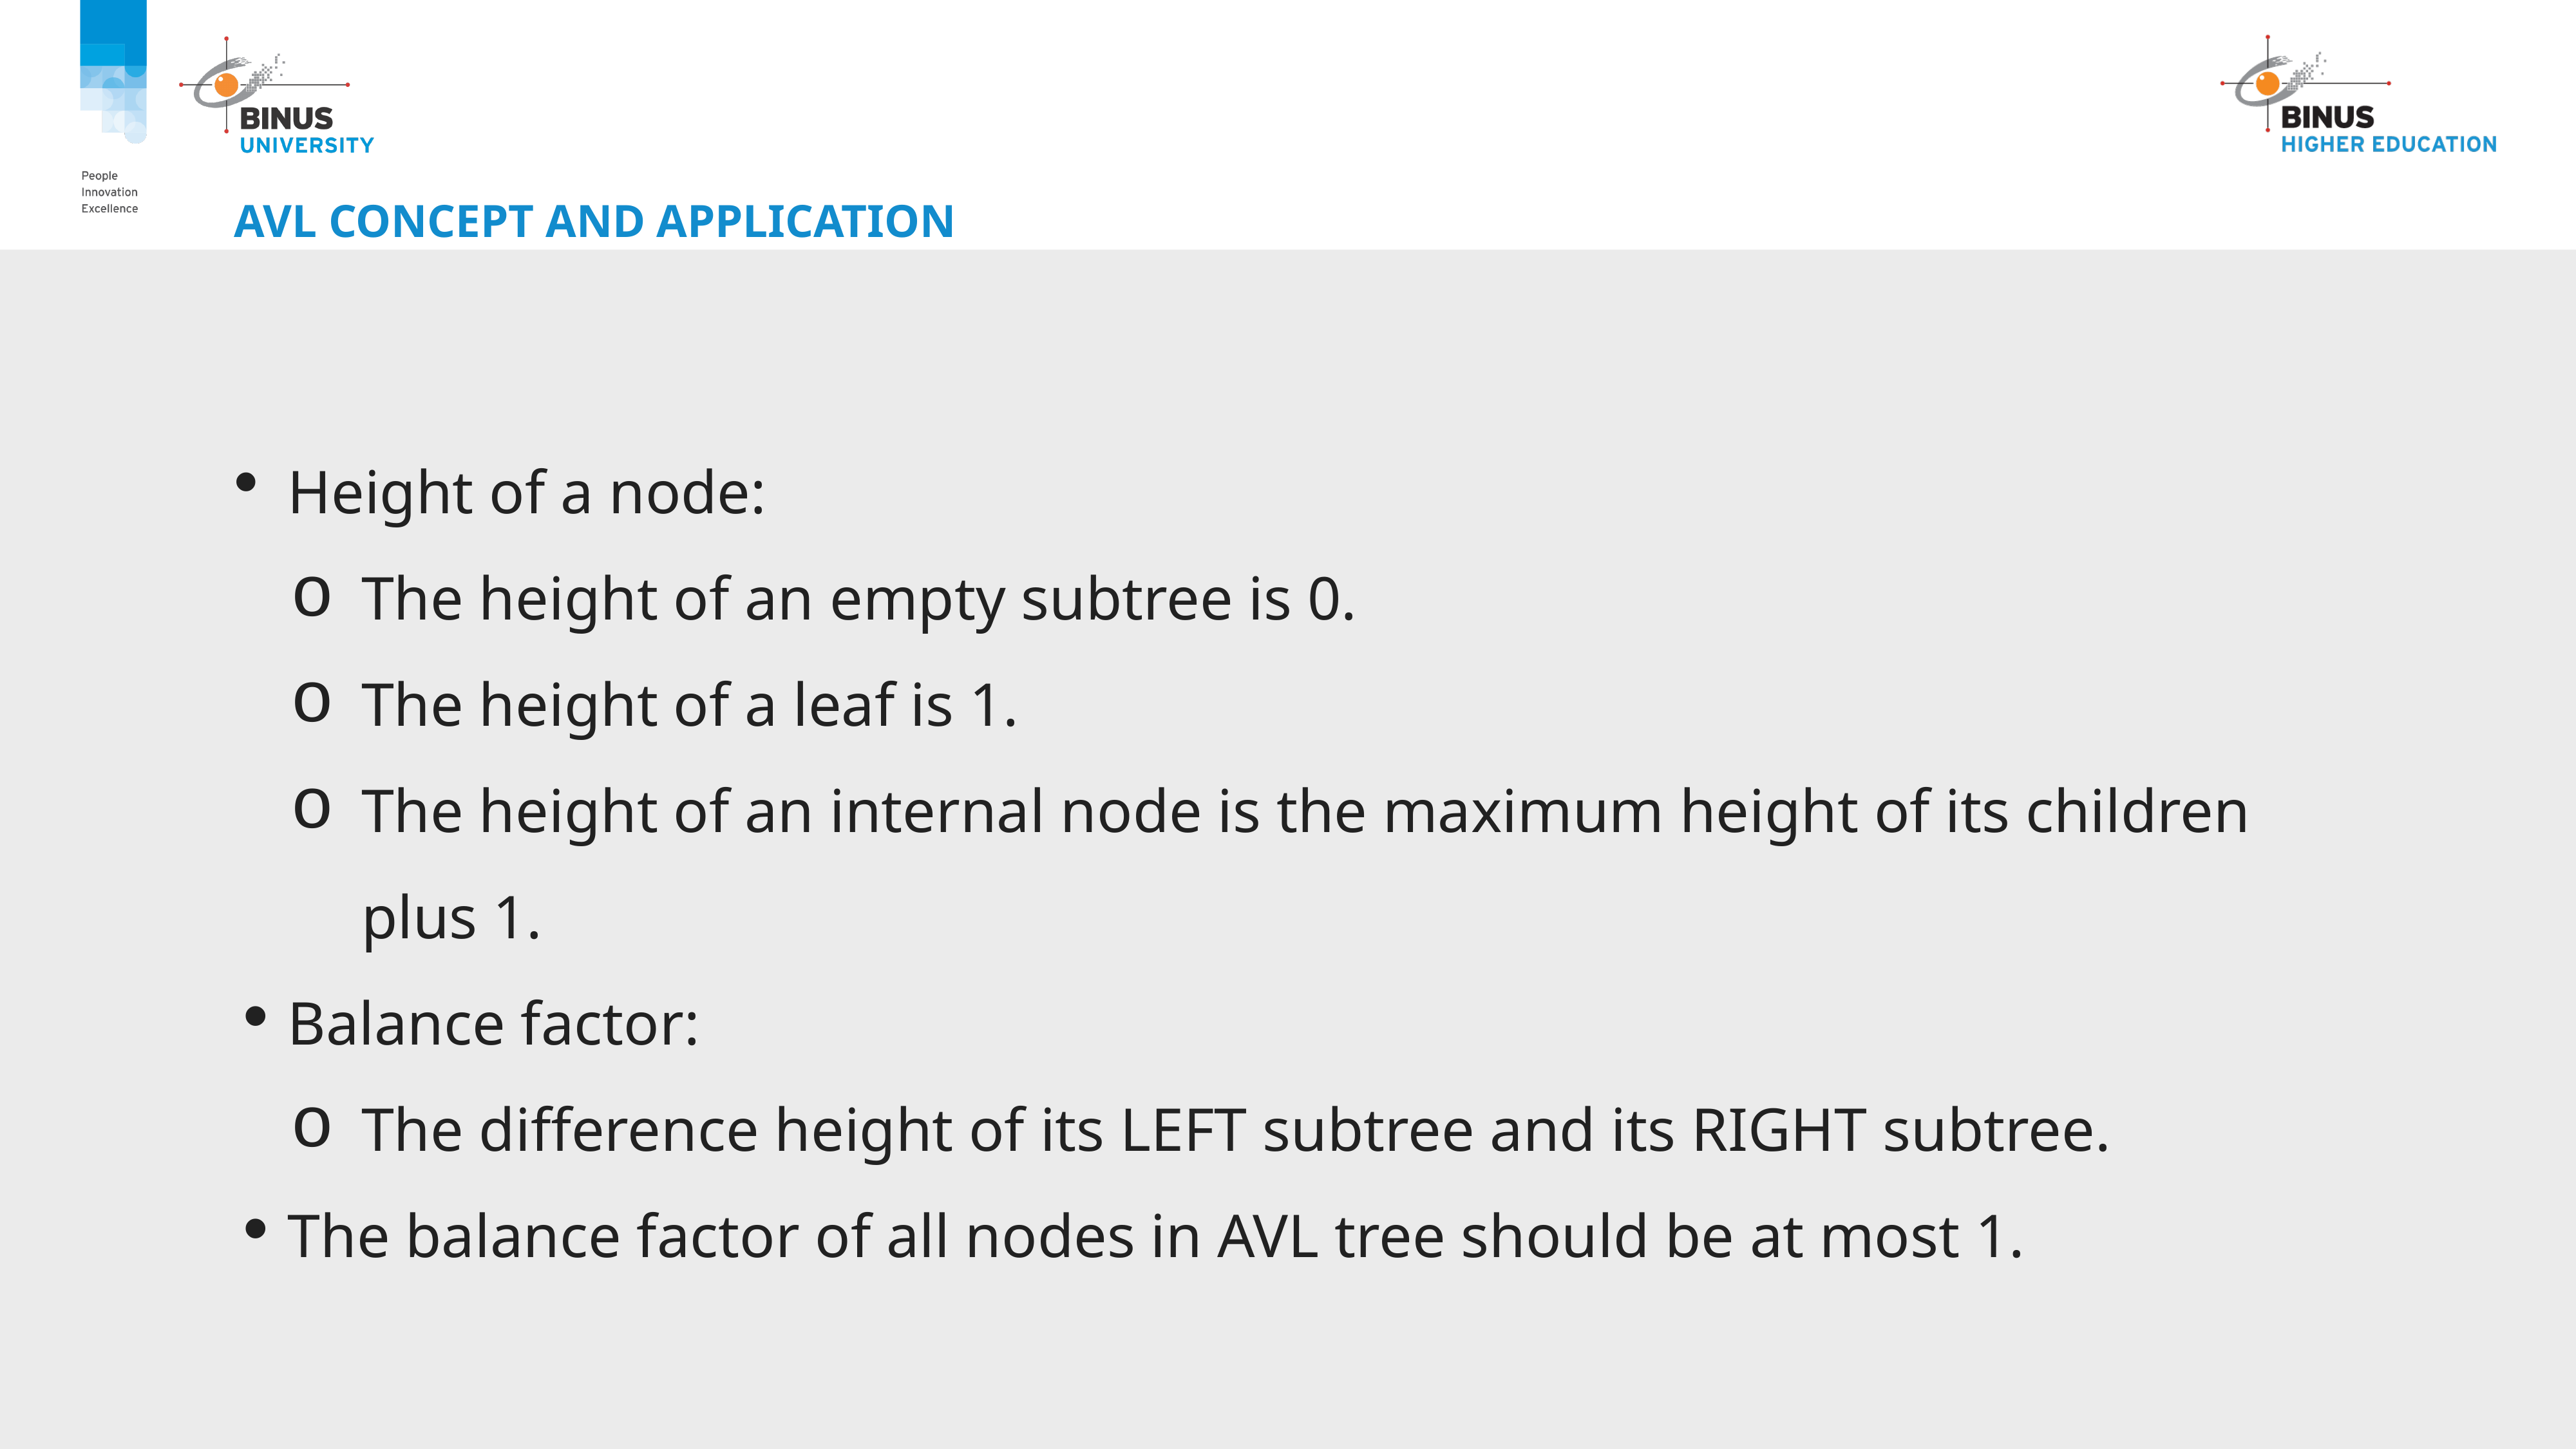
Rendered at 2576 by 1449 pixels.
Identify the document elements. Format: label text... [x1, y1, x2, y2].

list Height of a node:​ The height of an empty subtree is 0.​ The height of a leaf is 1.​ The height of an internal node is the maximum height of its children plus 1.​ Balance factor:​ The difference height of its LEFT subtree and its RIGHT subtree.​ The balance factor of all nodes in AVL tree should be at most 1.​ [228, 413, 2273, 1252]
picture [80, 66, 147, 144]
picture [2199, 0, 2496, 156]
title AVL concept and application [228, 197, 1784, 252]
picture [81, 146, 146, 213]
picture [174, 25, 374, 161]
